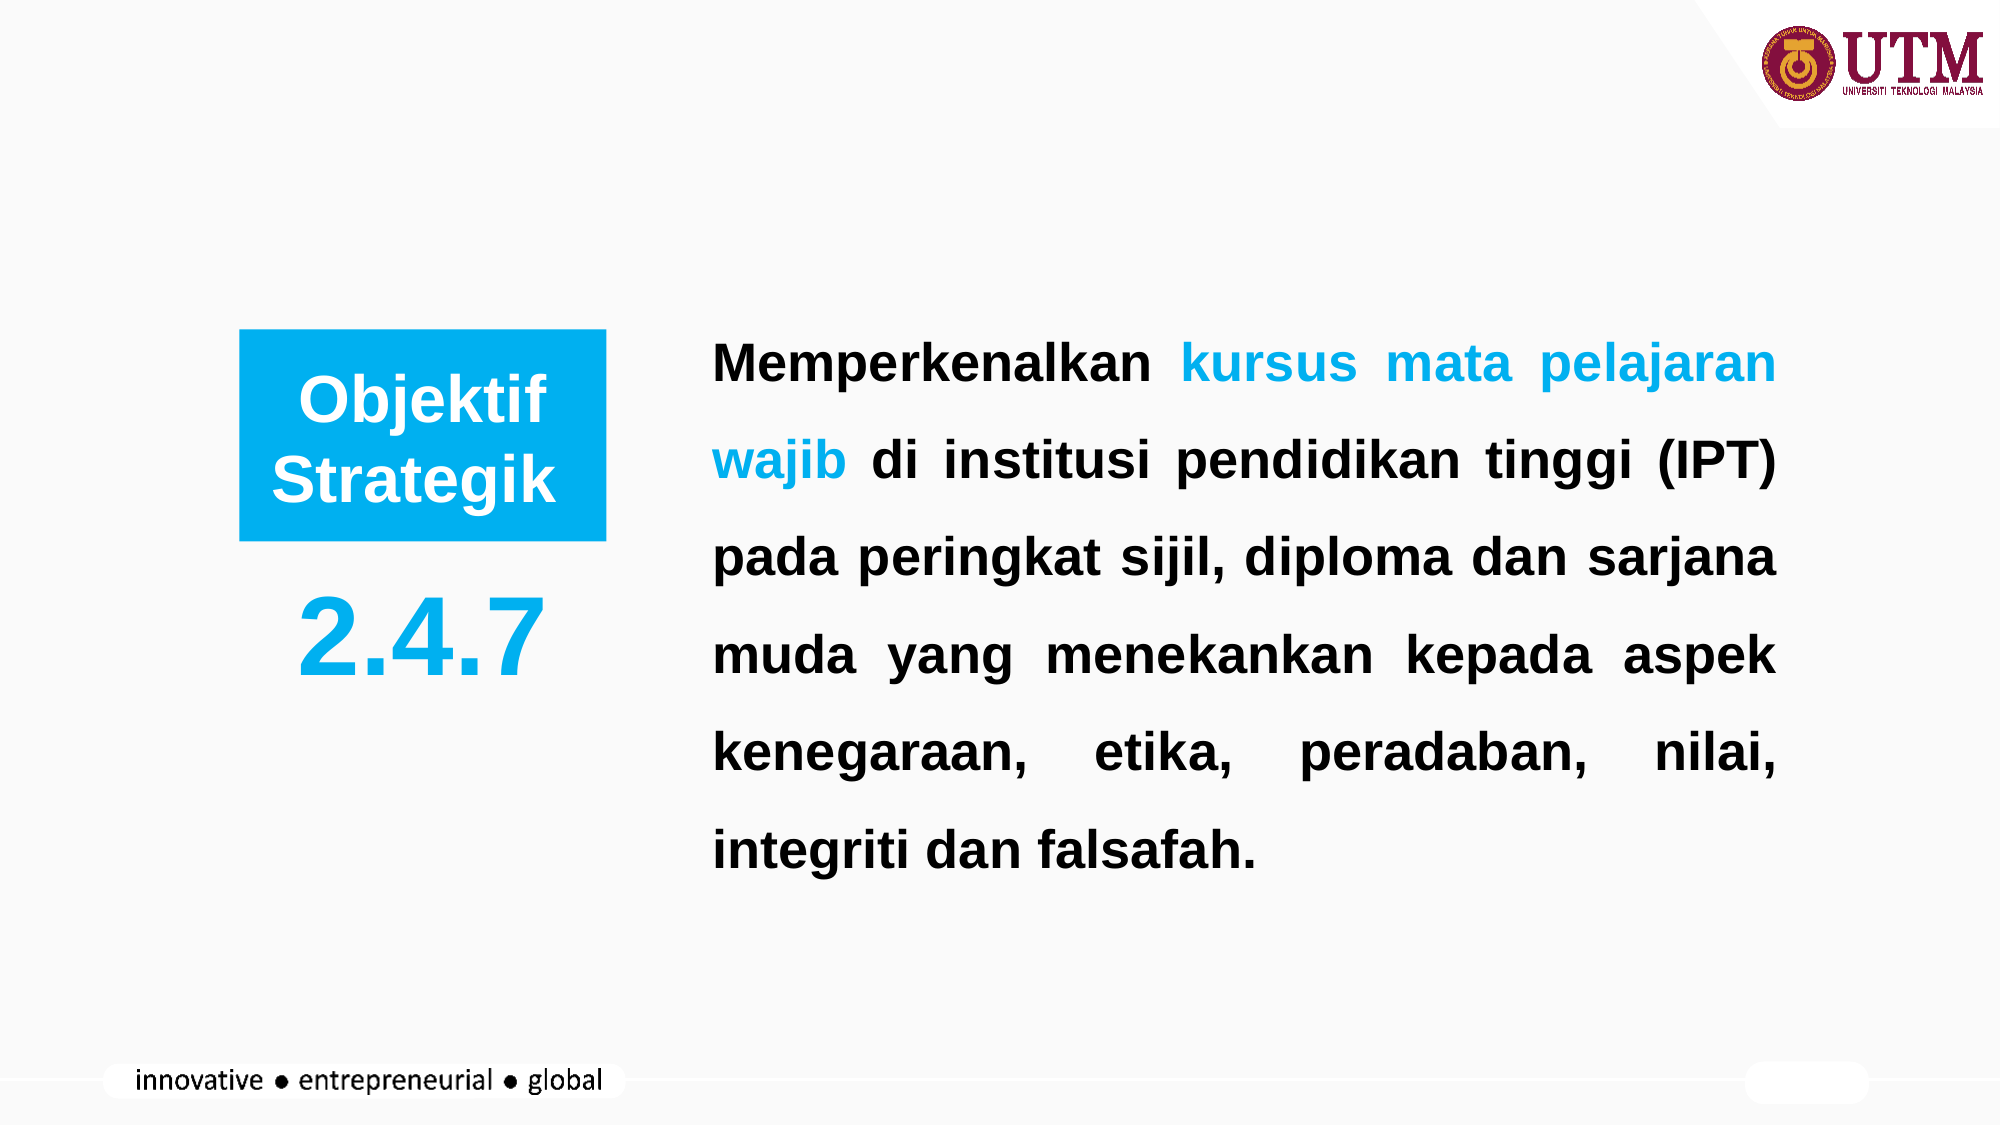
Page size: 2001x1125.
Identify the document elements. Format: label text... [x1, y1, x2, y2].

picture [137, 1068, 601, 1095]
title Memperkenalkan kursus mata pelajaran wajib di institusi pendidikan tinggi (IPT) pada peringkat sijil, diploma dan sarjana muda yang menekankan kepada aspek kenegaraan, etika, peradaban, nilai, integriti dan falsafah. [697, 324, 1794, 849]
text_box [239, 329, 607, 348]
text_box 2.4.7 [239, 555, 607, 706]
picture [1762, 26, 1983, 101]
text_box Objektif Strategik [232, 348, 614, 524]
text_box [239, 524, 607, 542]
